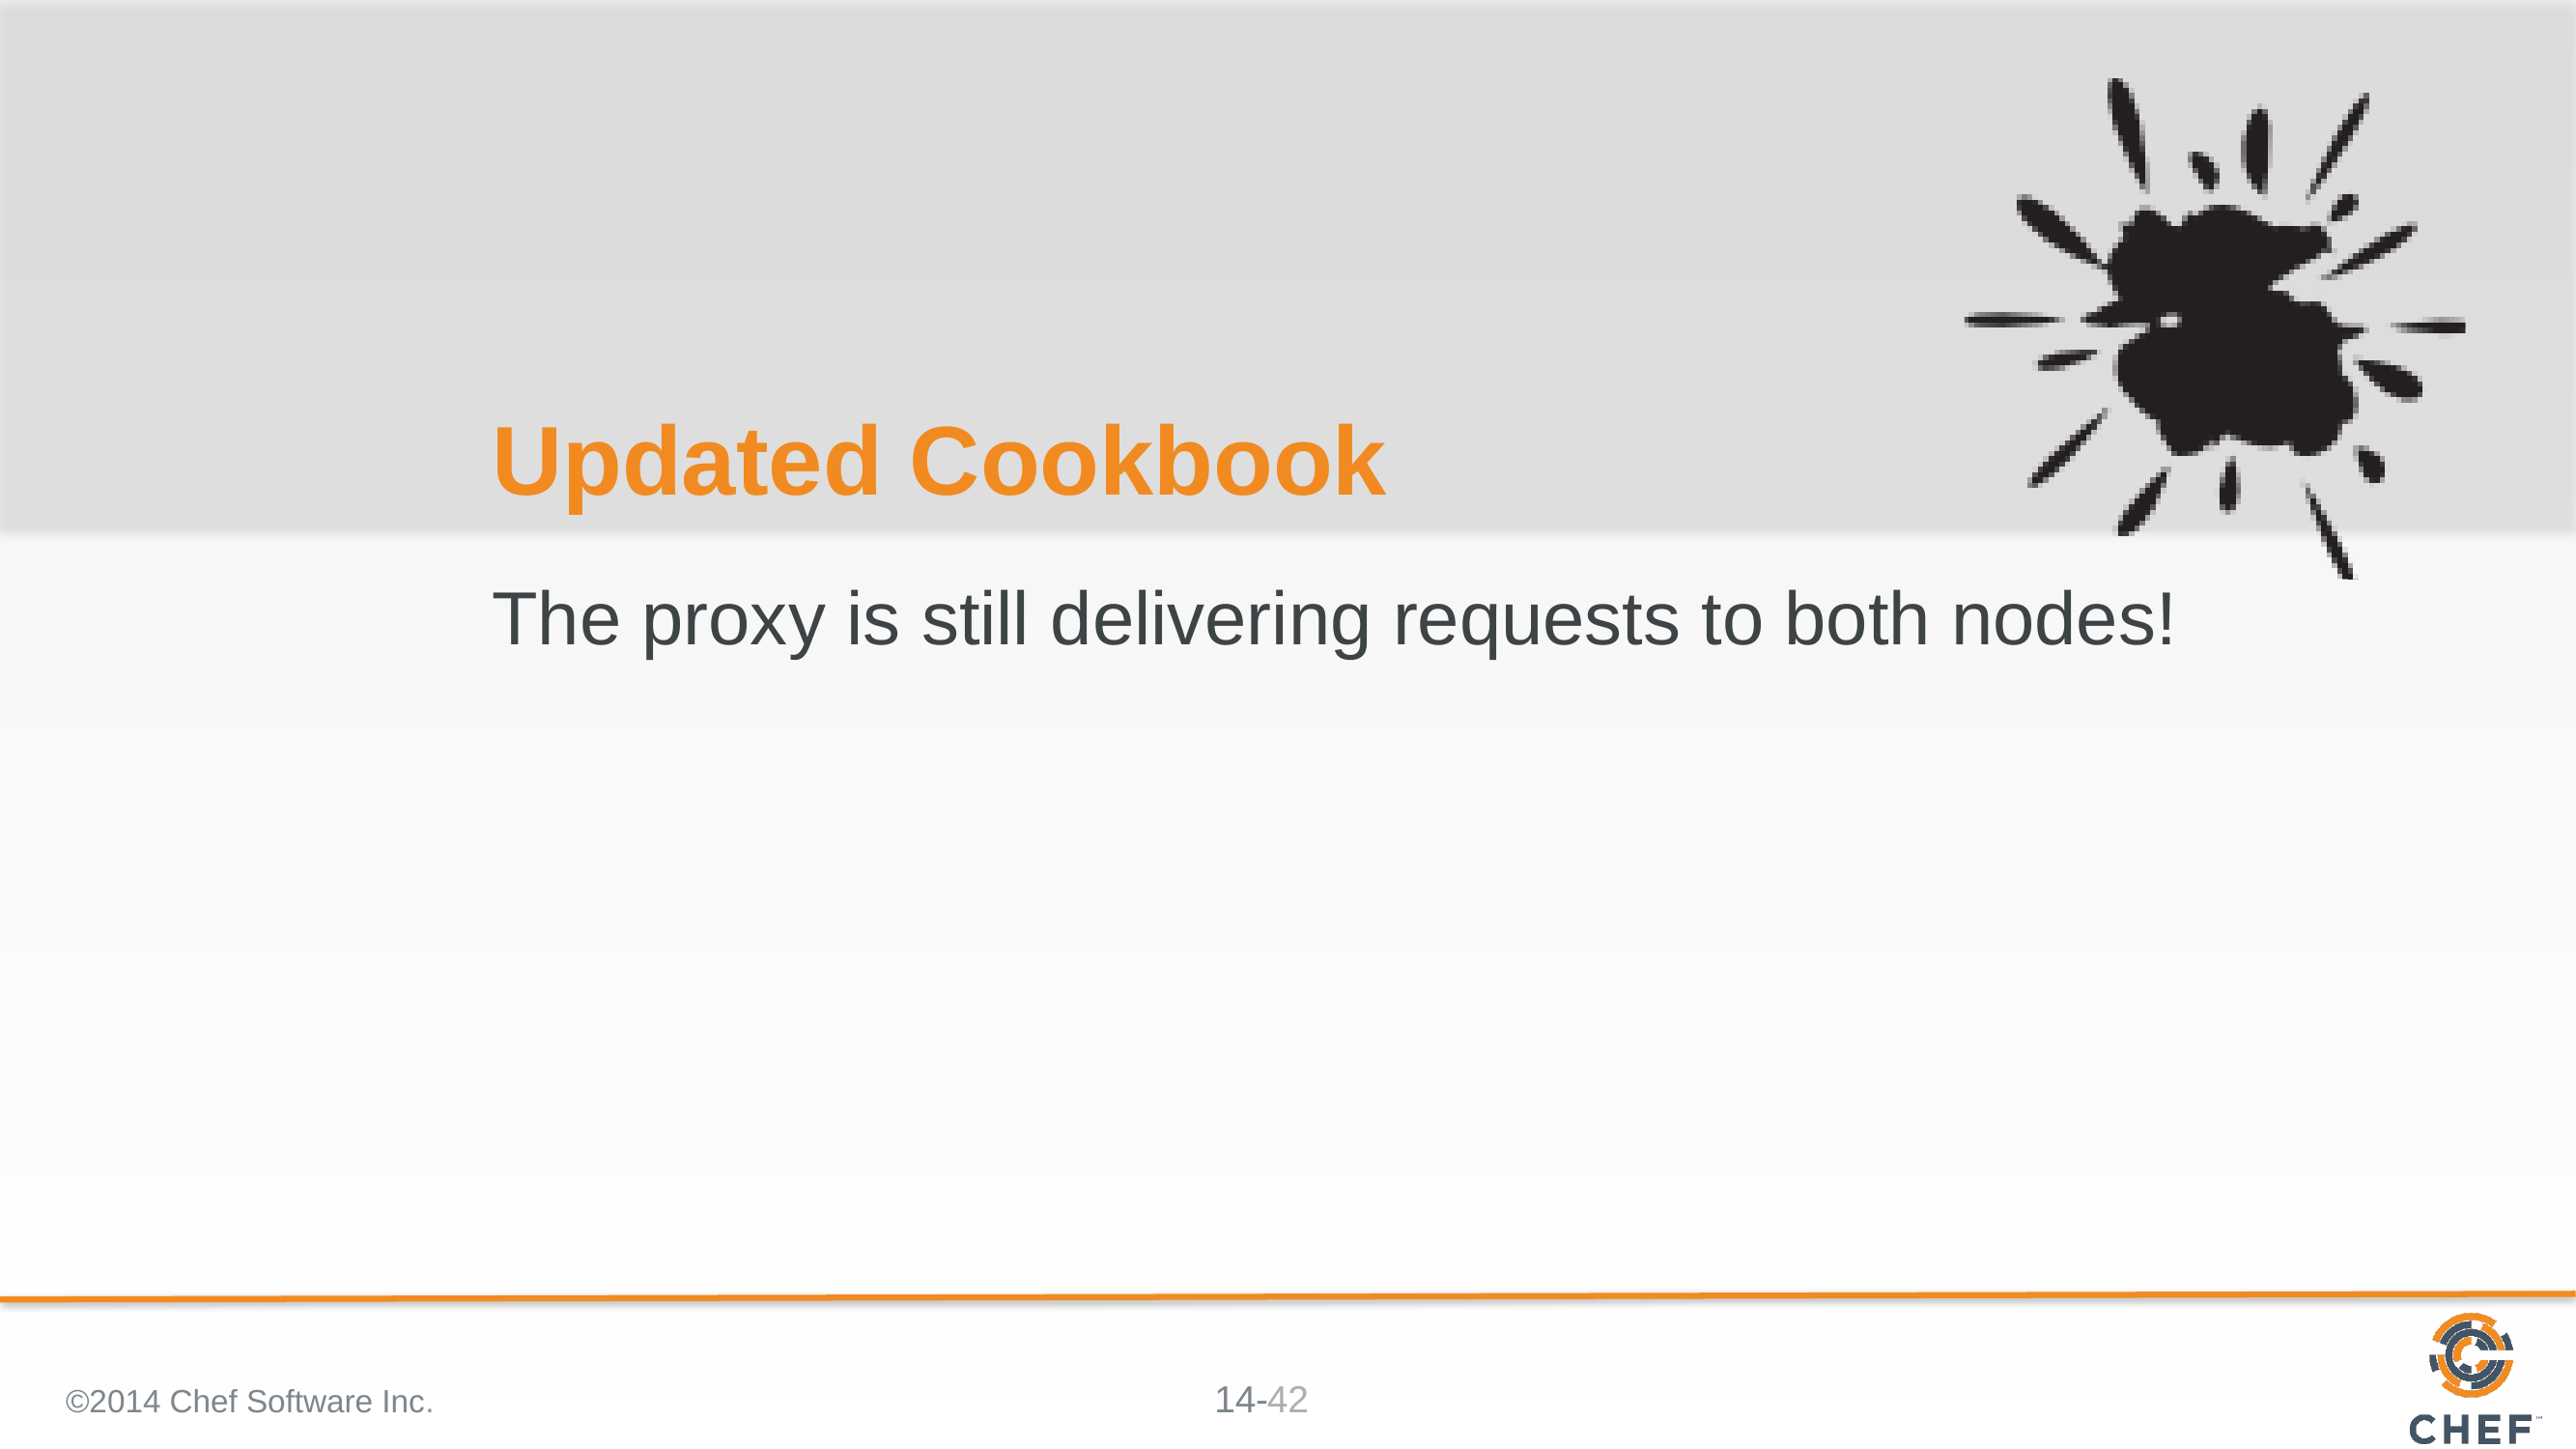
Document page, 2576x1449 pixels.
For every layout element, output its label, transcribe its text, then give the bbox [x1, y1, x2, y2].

subtitle The proxy is still delivering requests to both nodes! [477, 555, 2217, 1087]
title Updated Cookbook [477, 395, 2217, 531]
footer ©2014 Chef Software Inc. [51, 1359, 952, 1440]
picture [2399, 1297, 2550, 1449]
slide_number 42 [998, 1359, 1578, 1437]
